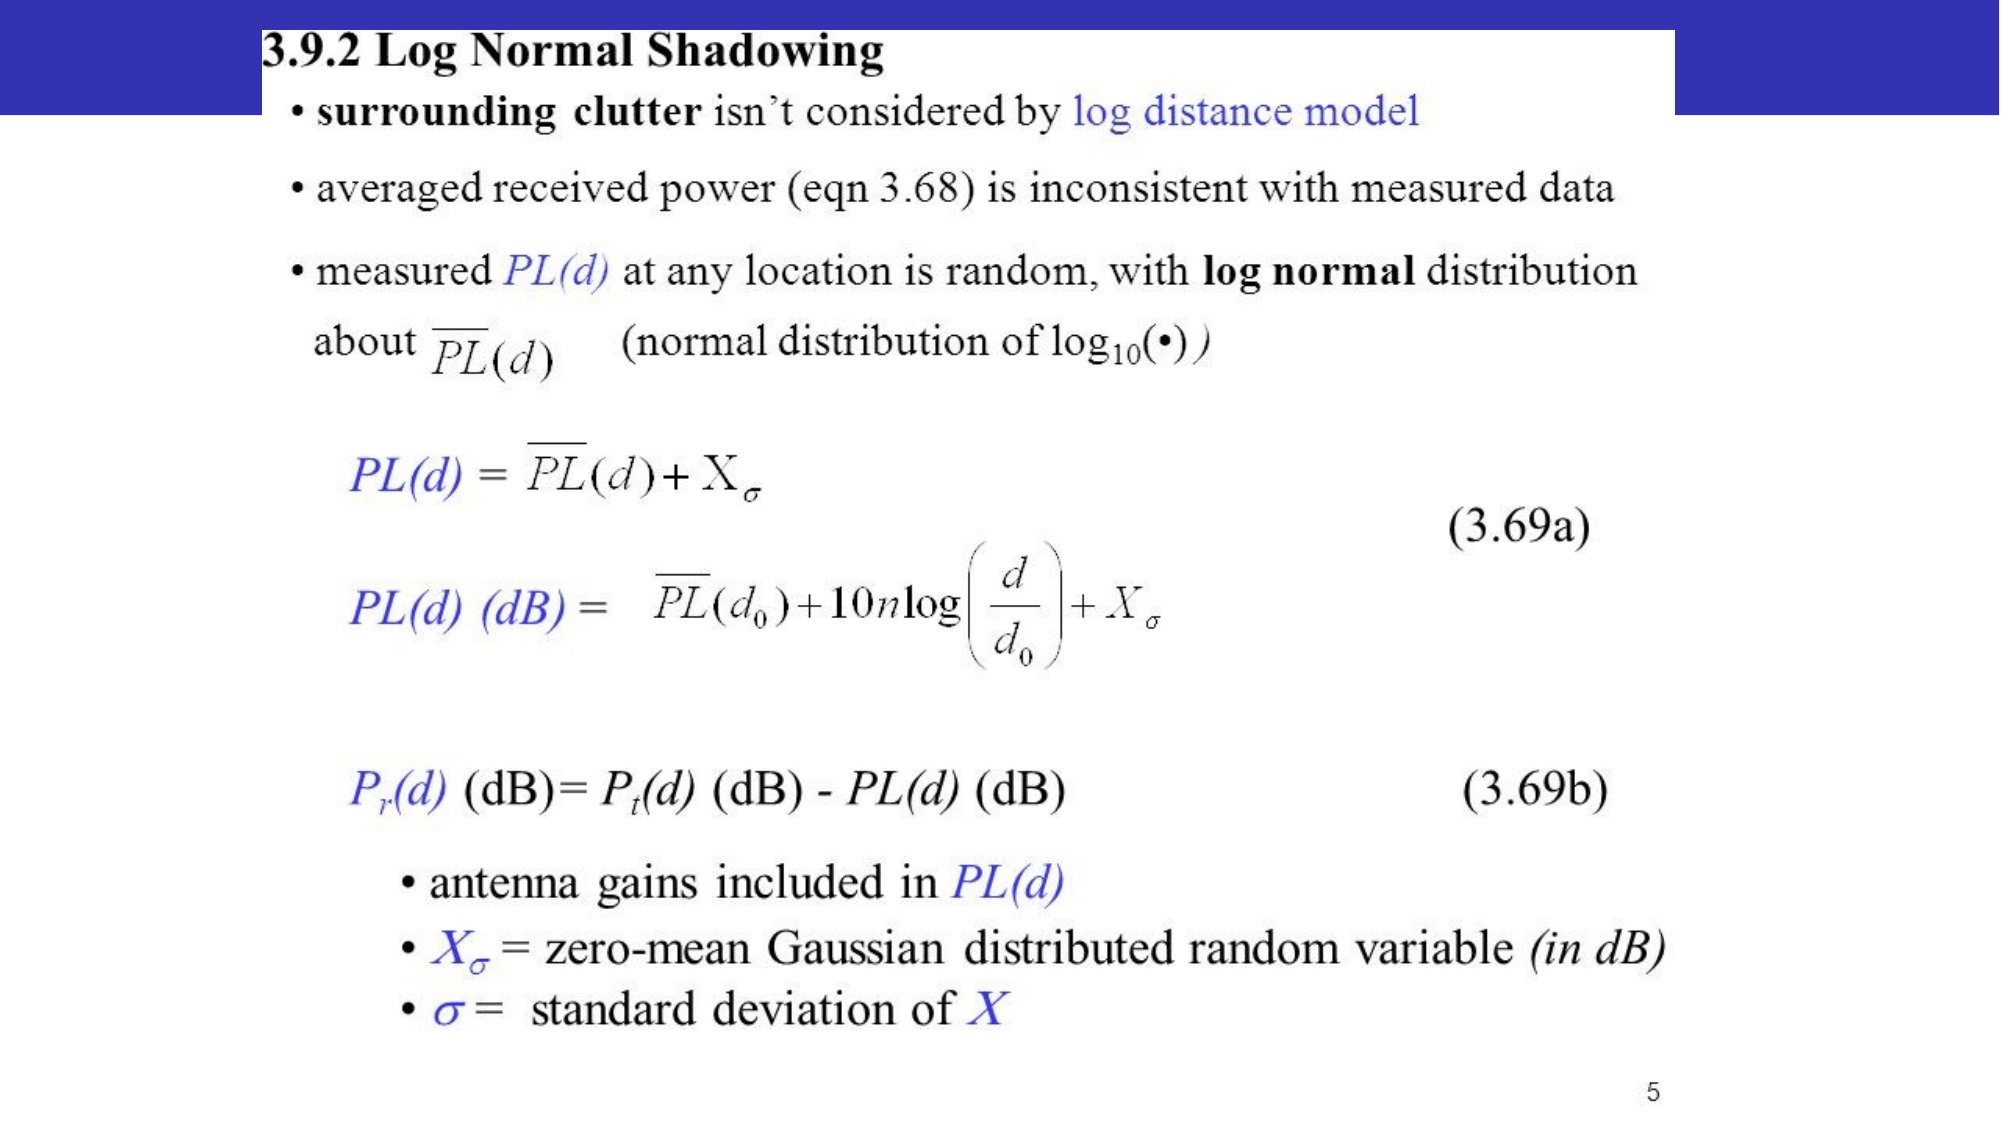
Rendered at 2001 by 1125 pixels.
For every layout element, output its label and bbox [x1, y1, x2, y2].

picture [262, 30, 1676, 1107]
